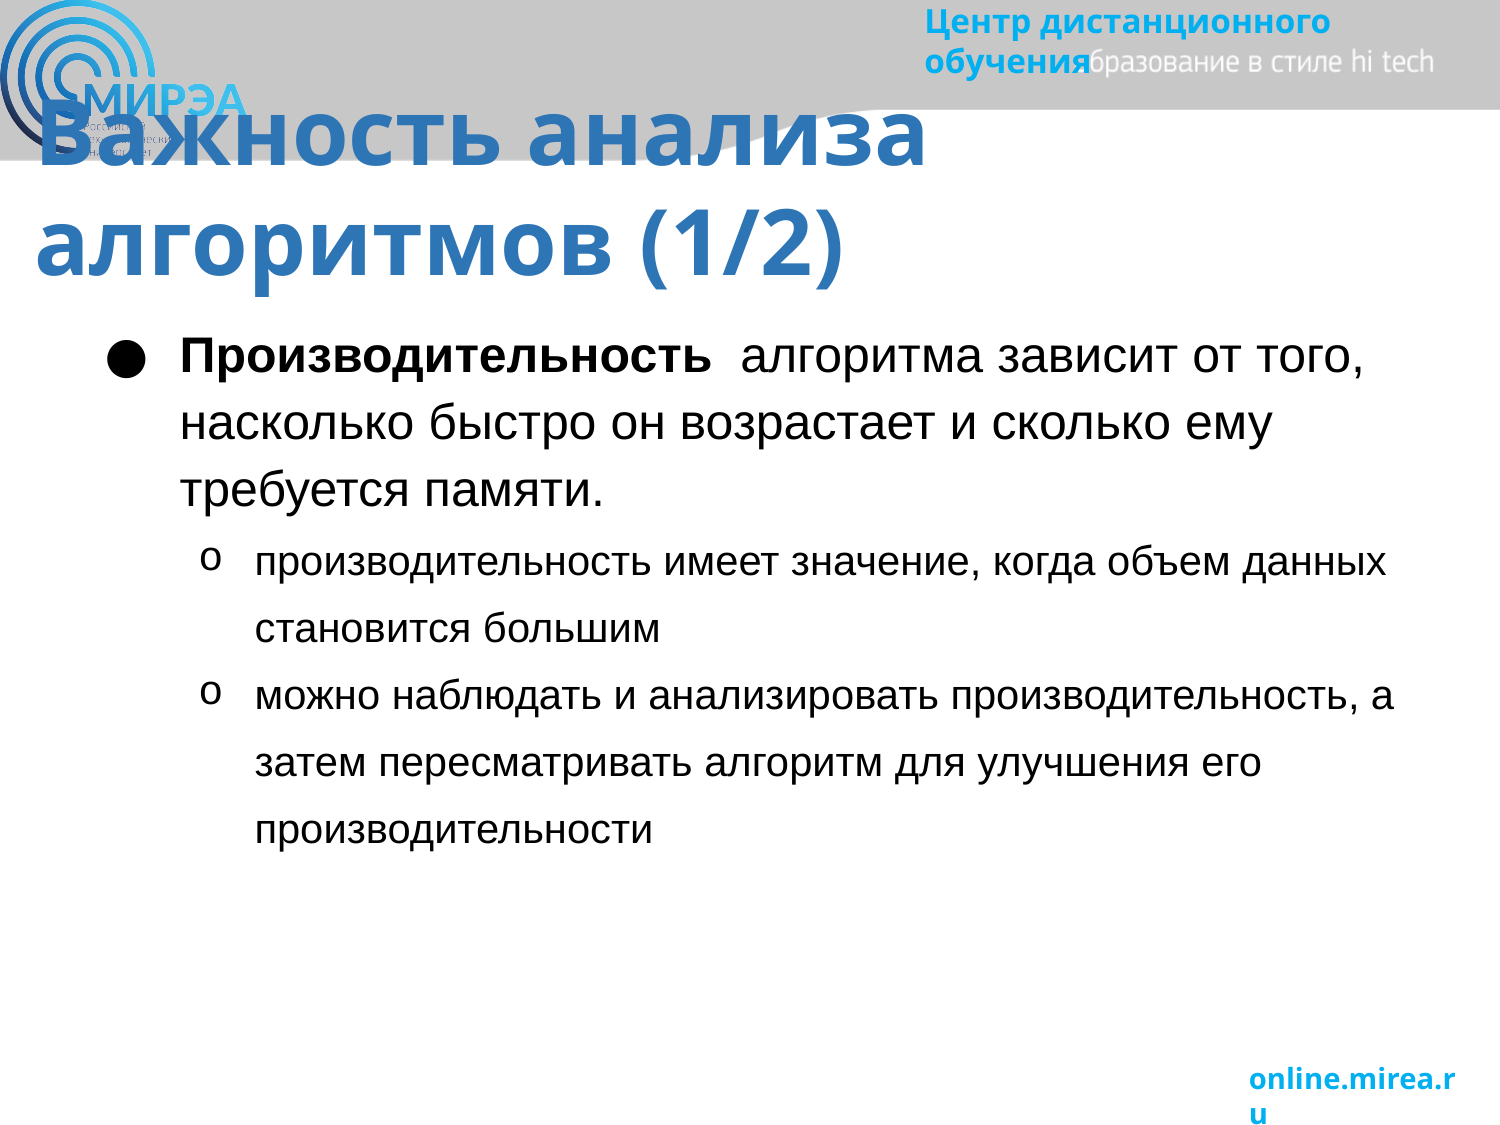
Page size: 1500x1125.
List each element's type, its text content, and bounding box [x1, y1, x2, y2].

title Важность анализа алгоритмов (1/2) [19, 180, 1445, 309]
picture [0, 0, 247, 159]
list Производительность алгоритма зависит от того, насколько быстро он возрастает и сколько ему требуется памяти. производительность имеет значение, когда объем данных становится большим можно наблюдать и анализировать производительность, а затем пересматривать алгоритм для улучшения его производительности [89, 300, 1446, 973]
